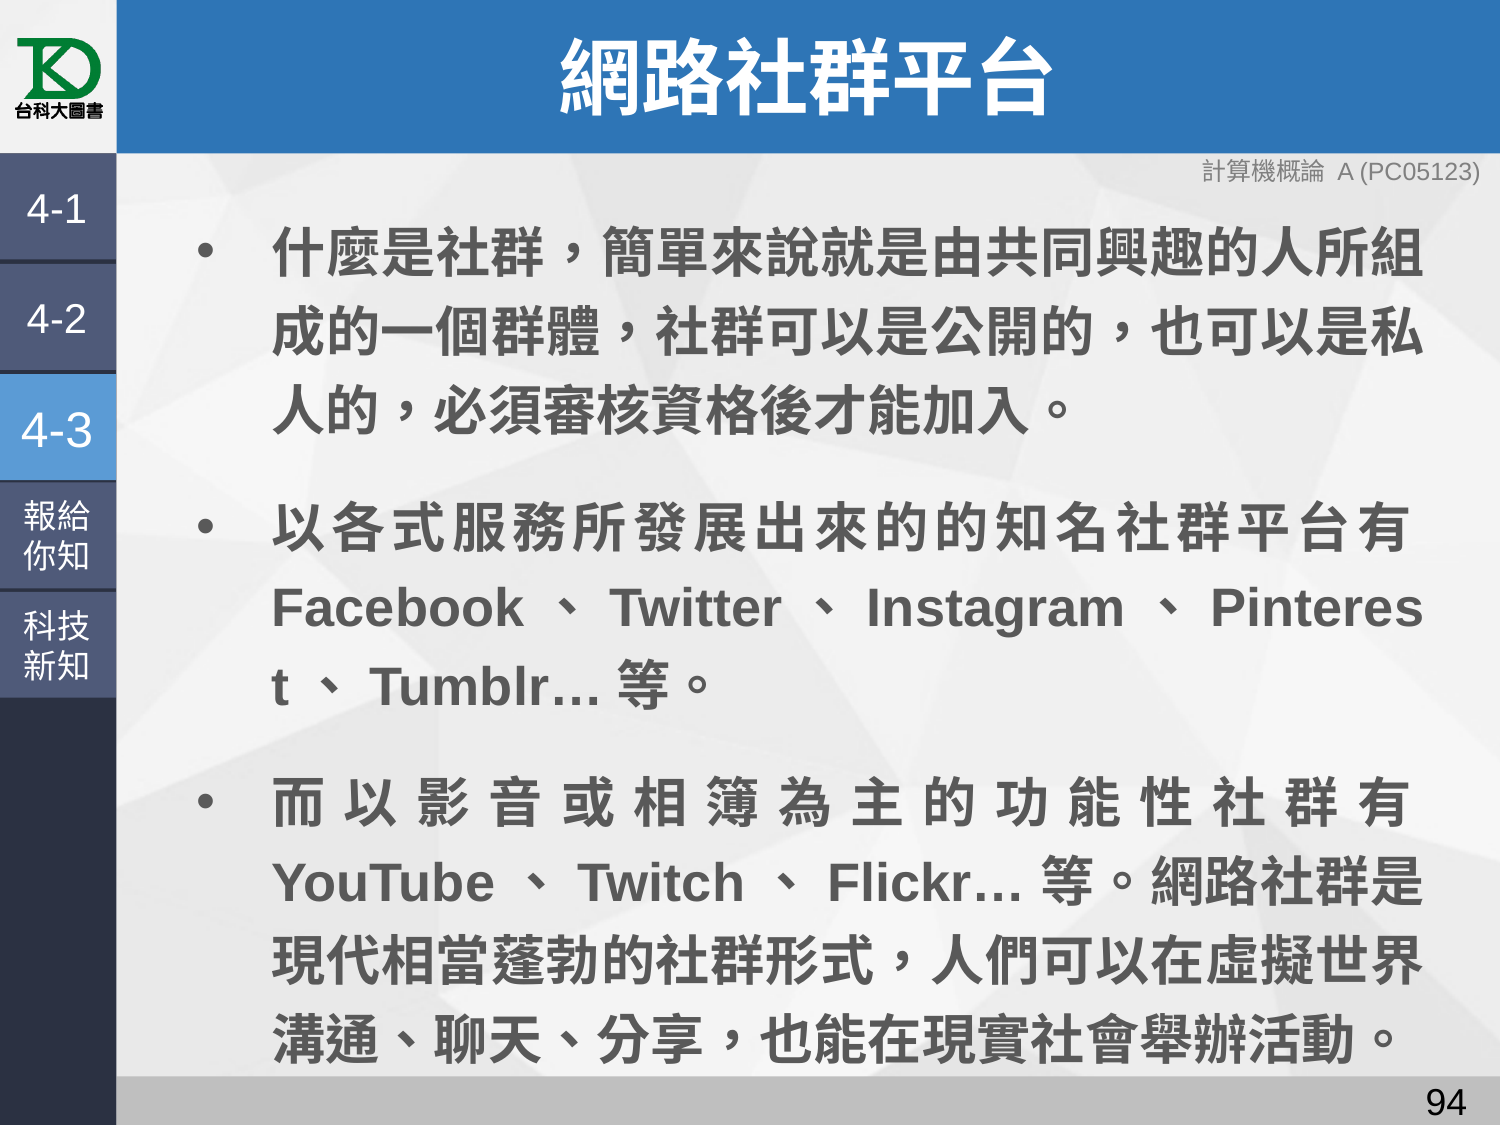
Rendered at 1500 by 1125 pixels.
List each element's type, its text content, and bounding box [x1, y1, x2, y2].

text_box 4-2 [0, 263, 117, 371]
text_box 報給 你知 [0, 481, 117, 589]
title 網路社群平台 [116, 4, 1500, 158]
picture [117, 158, 1500, 1076]
text_box 科技 新知 [0, 591, 117, 699]
list 什麼是社群，簡單來說就是由共同興趣的人所組成的一個群體，社群可以是公開的，也可以是私人的，必須審核資格後才能加入。 以各式服務所發展出來的的知名社群平台有Facebook、Twitter、Instagram、Pinterest、Tumblr…等。 而以影音或相簿為主的功能性社群有YouTube、Twitch、Flickr…等。網路社群是現代相當蓬勃的社群形式，人們可以在虛擬世界溝通、聊天、分享，也能在現實社會舉辦活動。 [181, 196, 1440, 1122]
picture [0, 0, 116, 153]
slide_number 93 [1323, 1070, 1482, 1125]
text_box 4-1 [0, 153, 117, 261]
text_box 4-3 [0, 373, 117, 481]
